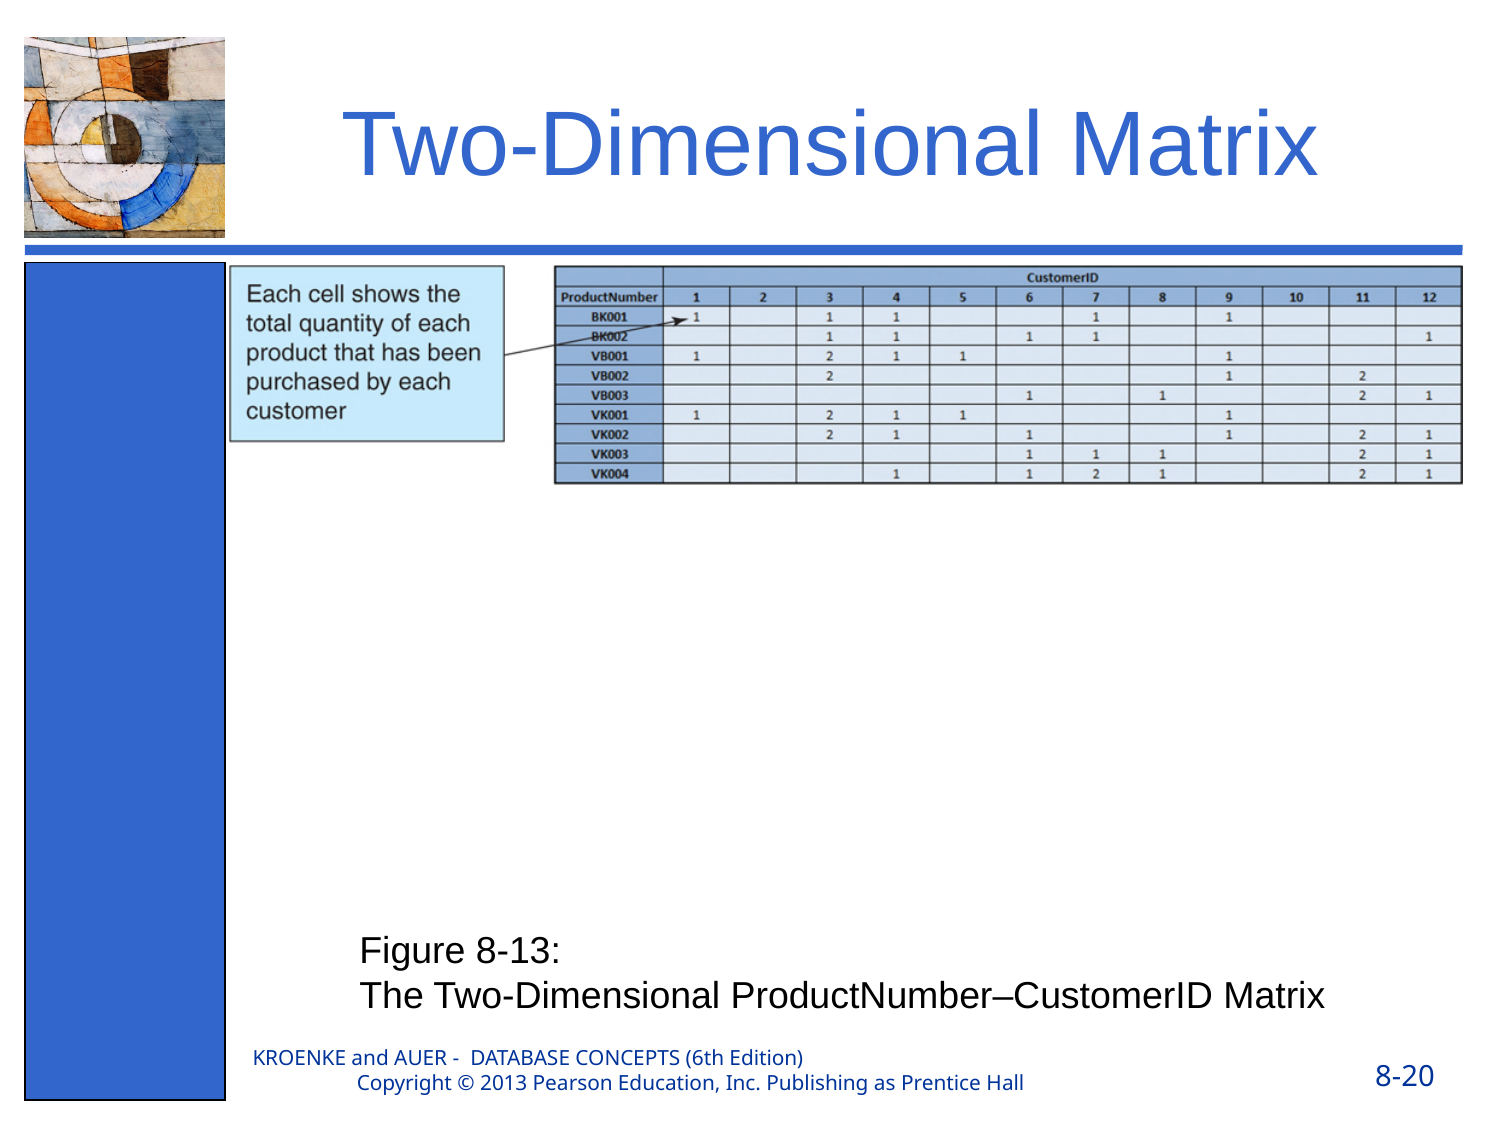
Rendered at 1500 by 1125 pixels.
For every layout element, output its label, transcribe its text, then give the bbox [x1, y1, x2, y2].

picture [228, 265, 1463, 493]
title Two-Dimensional Matrix [237, 44, 1426, 233]
text_box Figure 8-13: The Two-Dimensional ProductNumber–CustomerID Matrix [344, 918, 1345, 1024]
slide_number 8-20 [1287, 1049, 1451, 1103]
footer KROENKE and AUER - DATABASE CONCEPTS (6th Edition) Copyright © 2013 Pearson Education, Inc. Publishing as Prentice Hall [237, 1037, 1088, 1104]
picture [24, 37, 225, 238]
